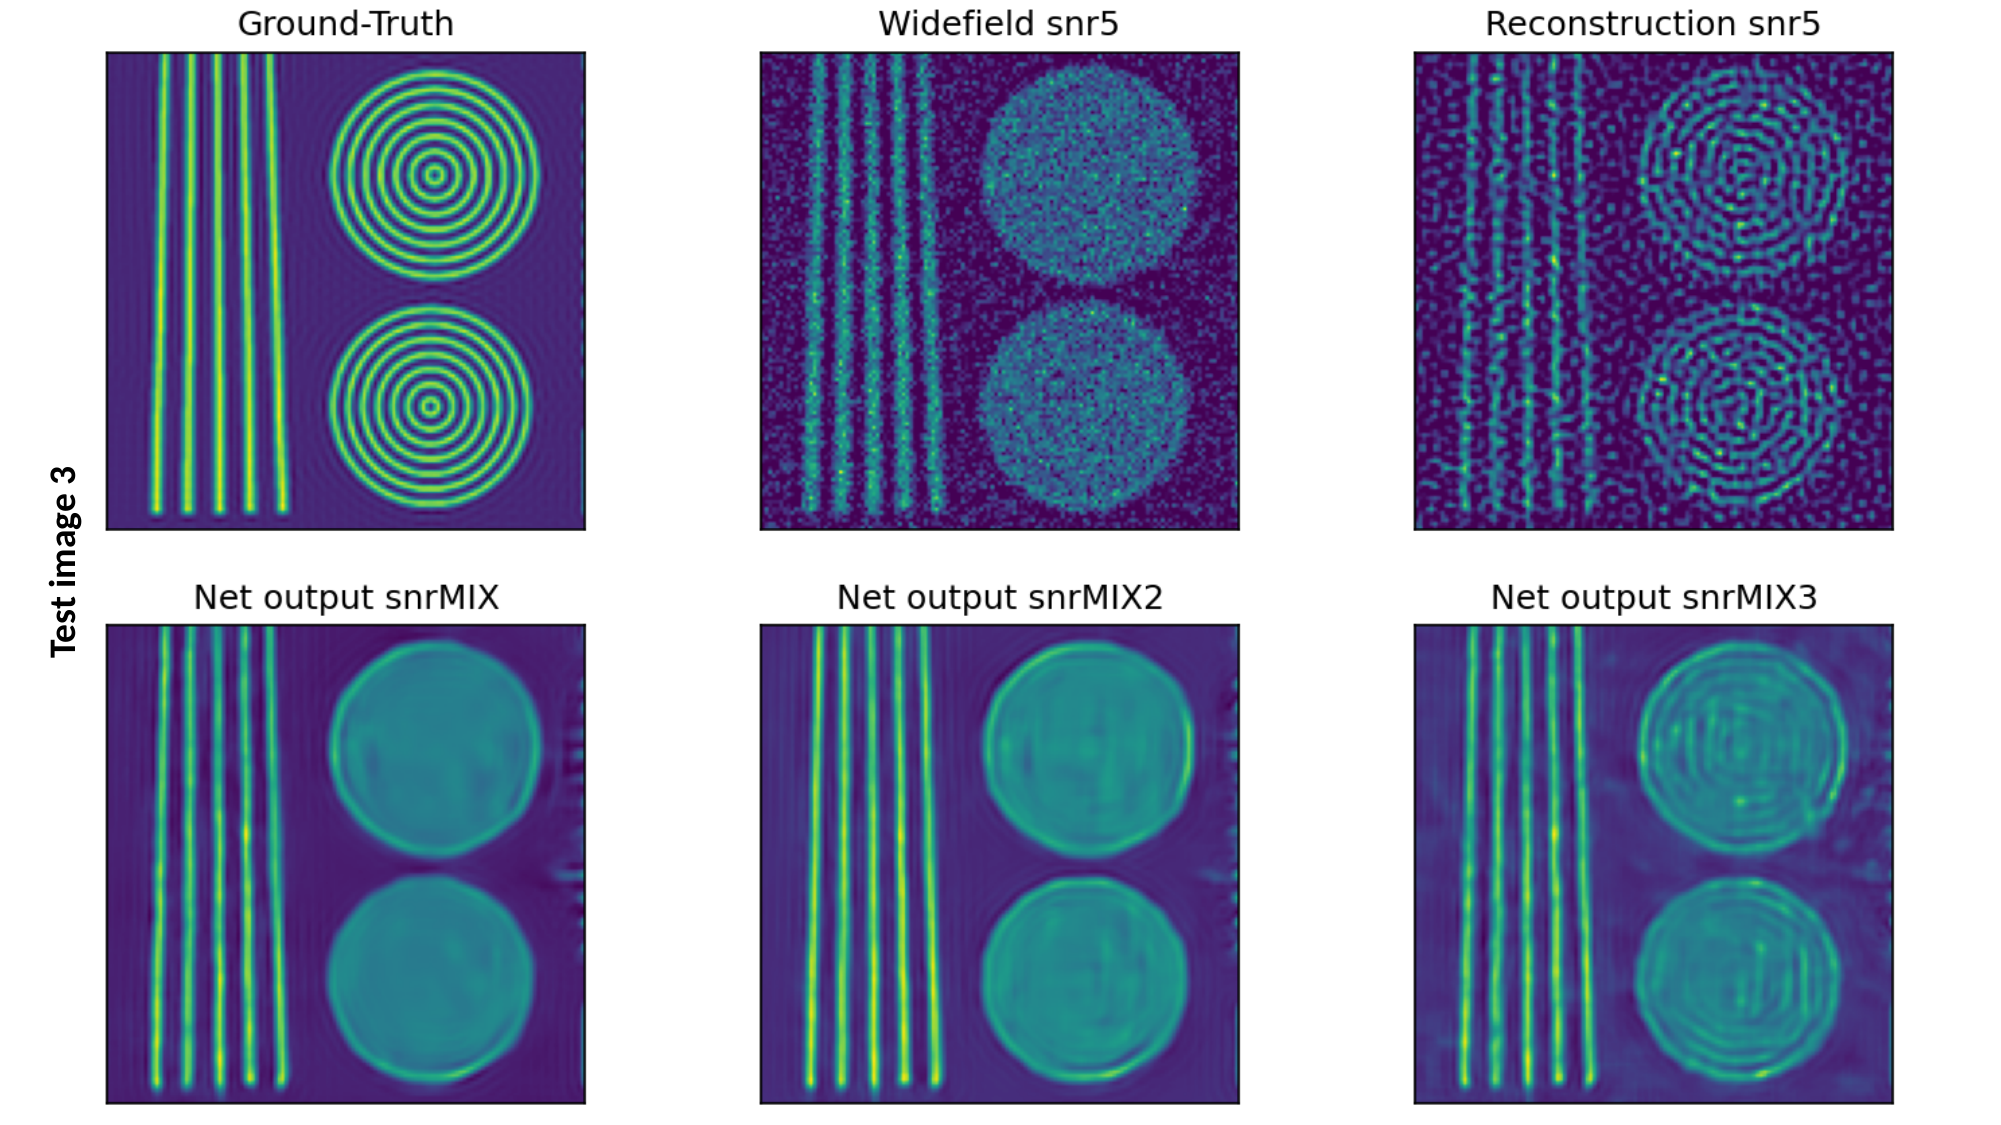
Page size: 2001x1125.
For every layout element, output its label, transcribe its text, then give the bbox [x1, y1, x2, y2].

picture [90, 0, 1909, 1125]
text_box Test image 3 [30, 230, 90, 895]
